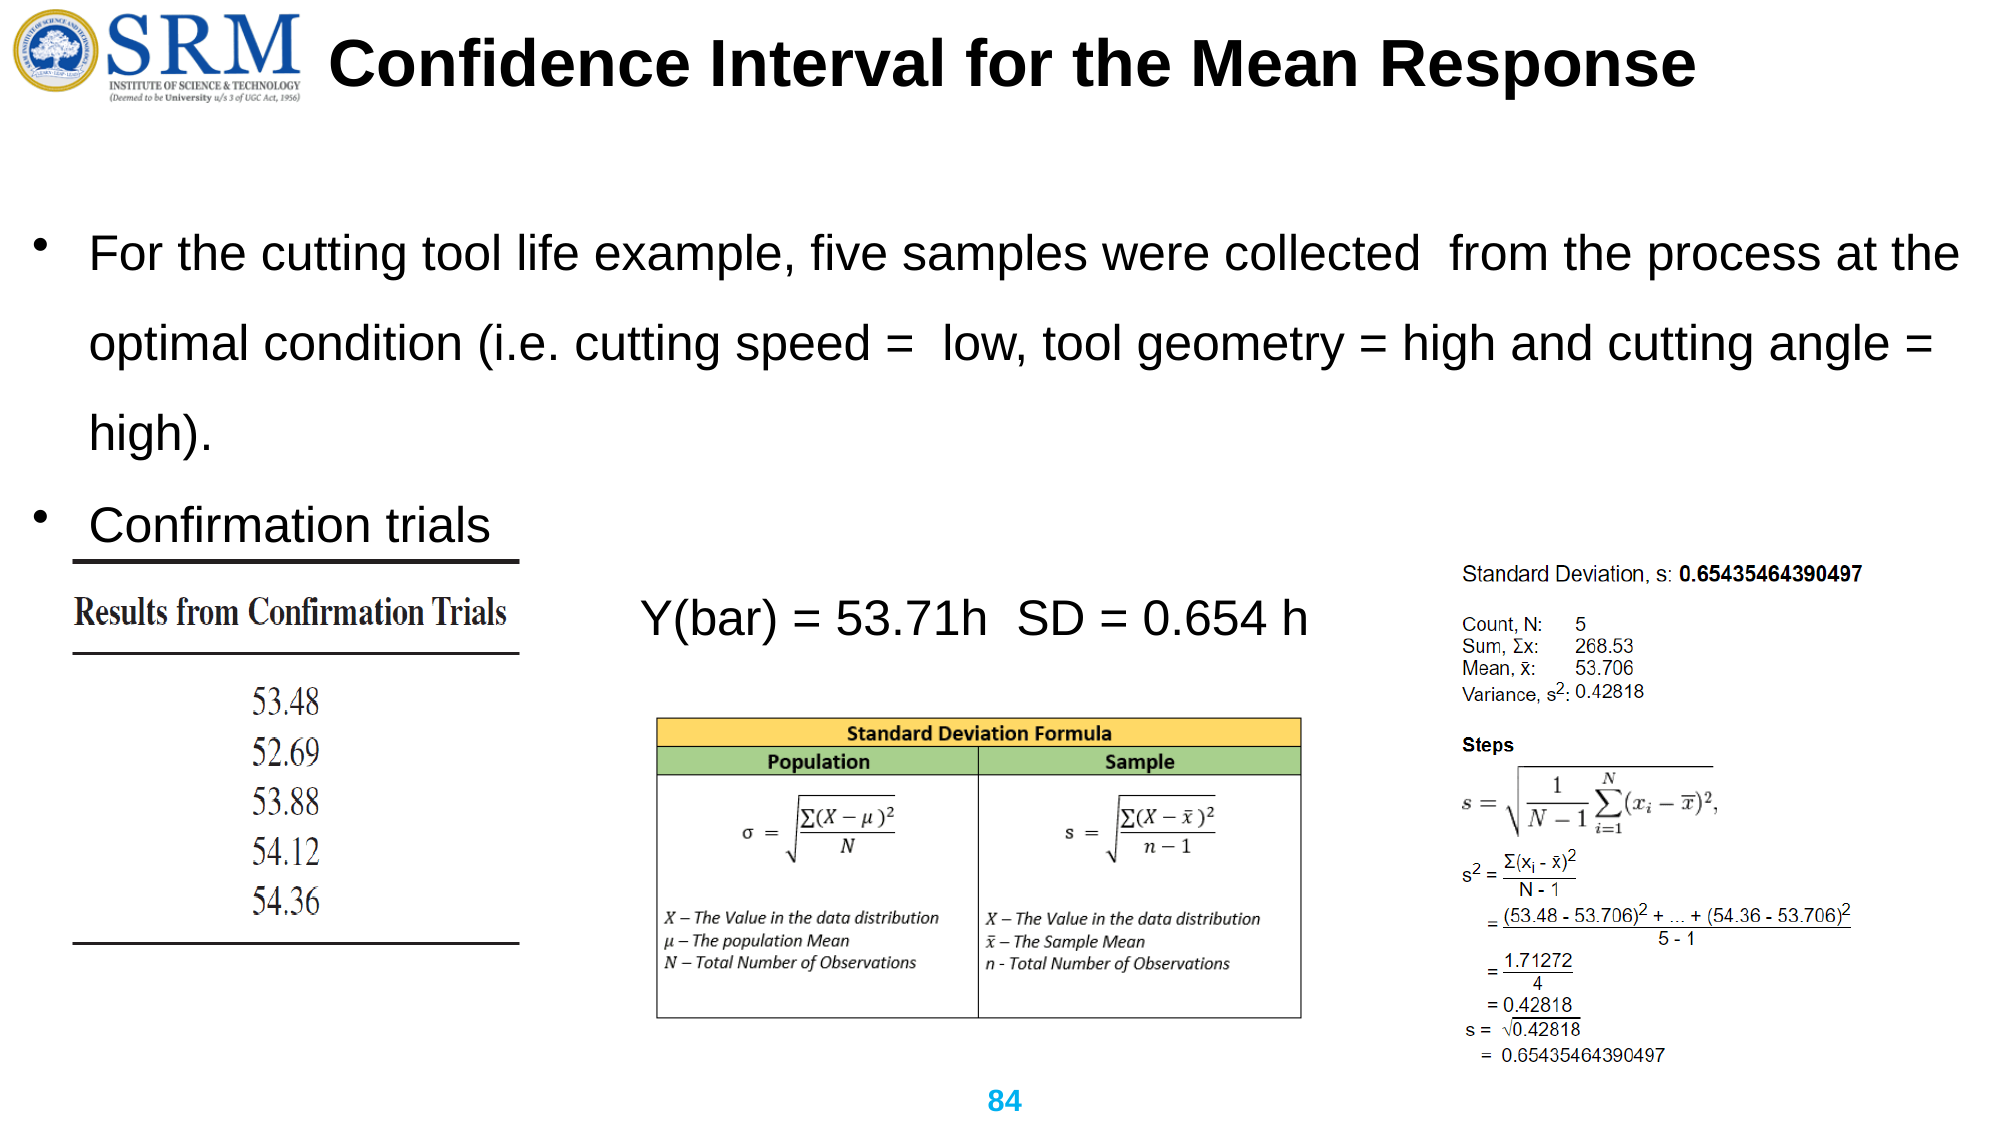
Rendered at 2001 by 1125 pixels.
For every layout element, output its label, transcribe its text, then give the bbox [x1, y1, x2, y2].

title Confidence Interval for the Mean Response [313, 23, 1998, 95]
text_box For the cutting tool life example, five samples were collected from the process at the optimal condition (i.e. cutting speed = low, tool geometry = high and cutting angle = high). Confirmation trials Y(bar) = 53.71h SD = 0.654 h [30, 188, 1969, 737]
picture [651, 709, 1307, 1025]
text_box [1442, 544, 1880, 1072]
slide_number 84 [924, 1072, 1085, 1125]
picture [1, 0, 309, 119]
text_box [57, 544, 530, 959]
